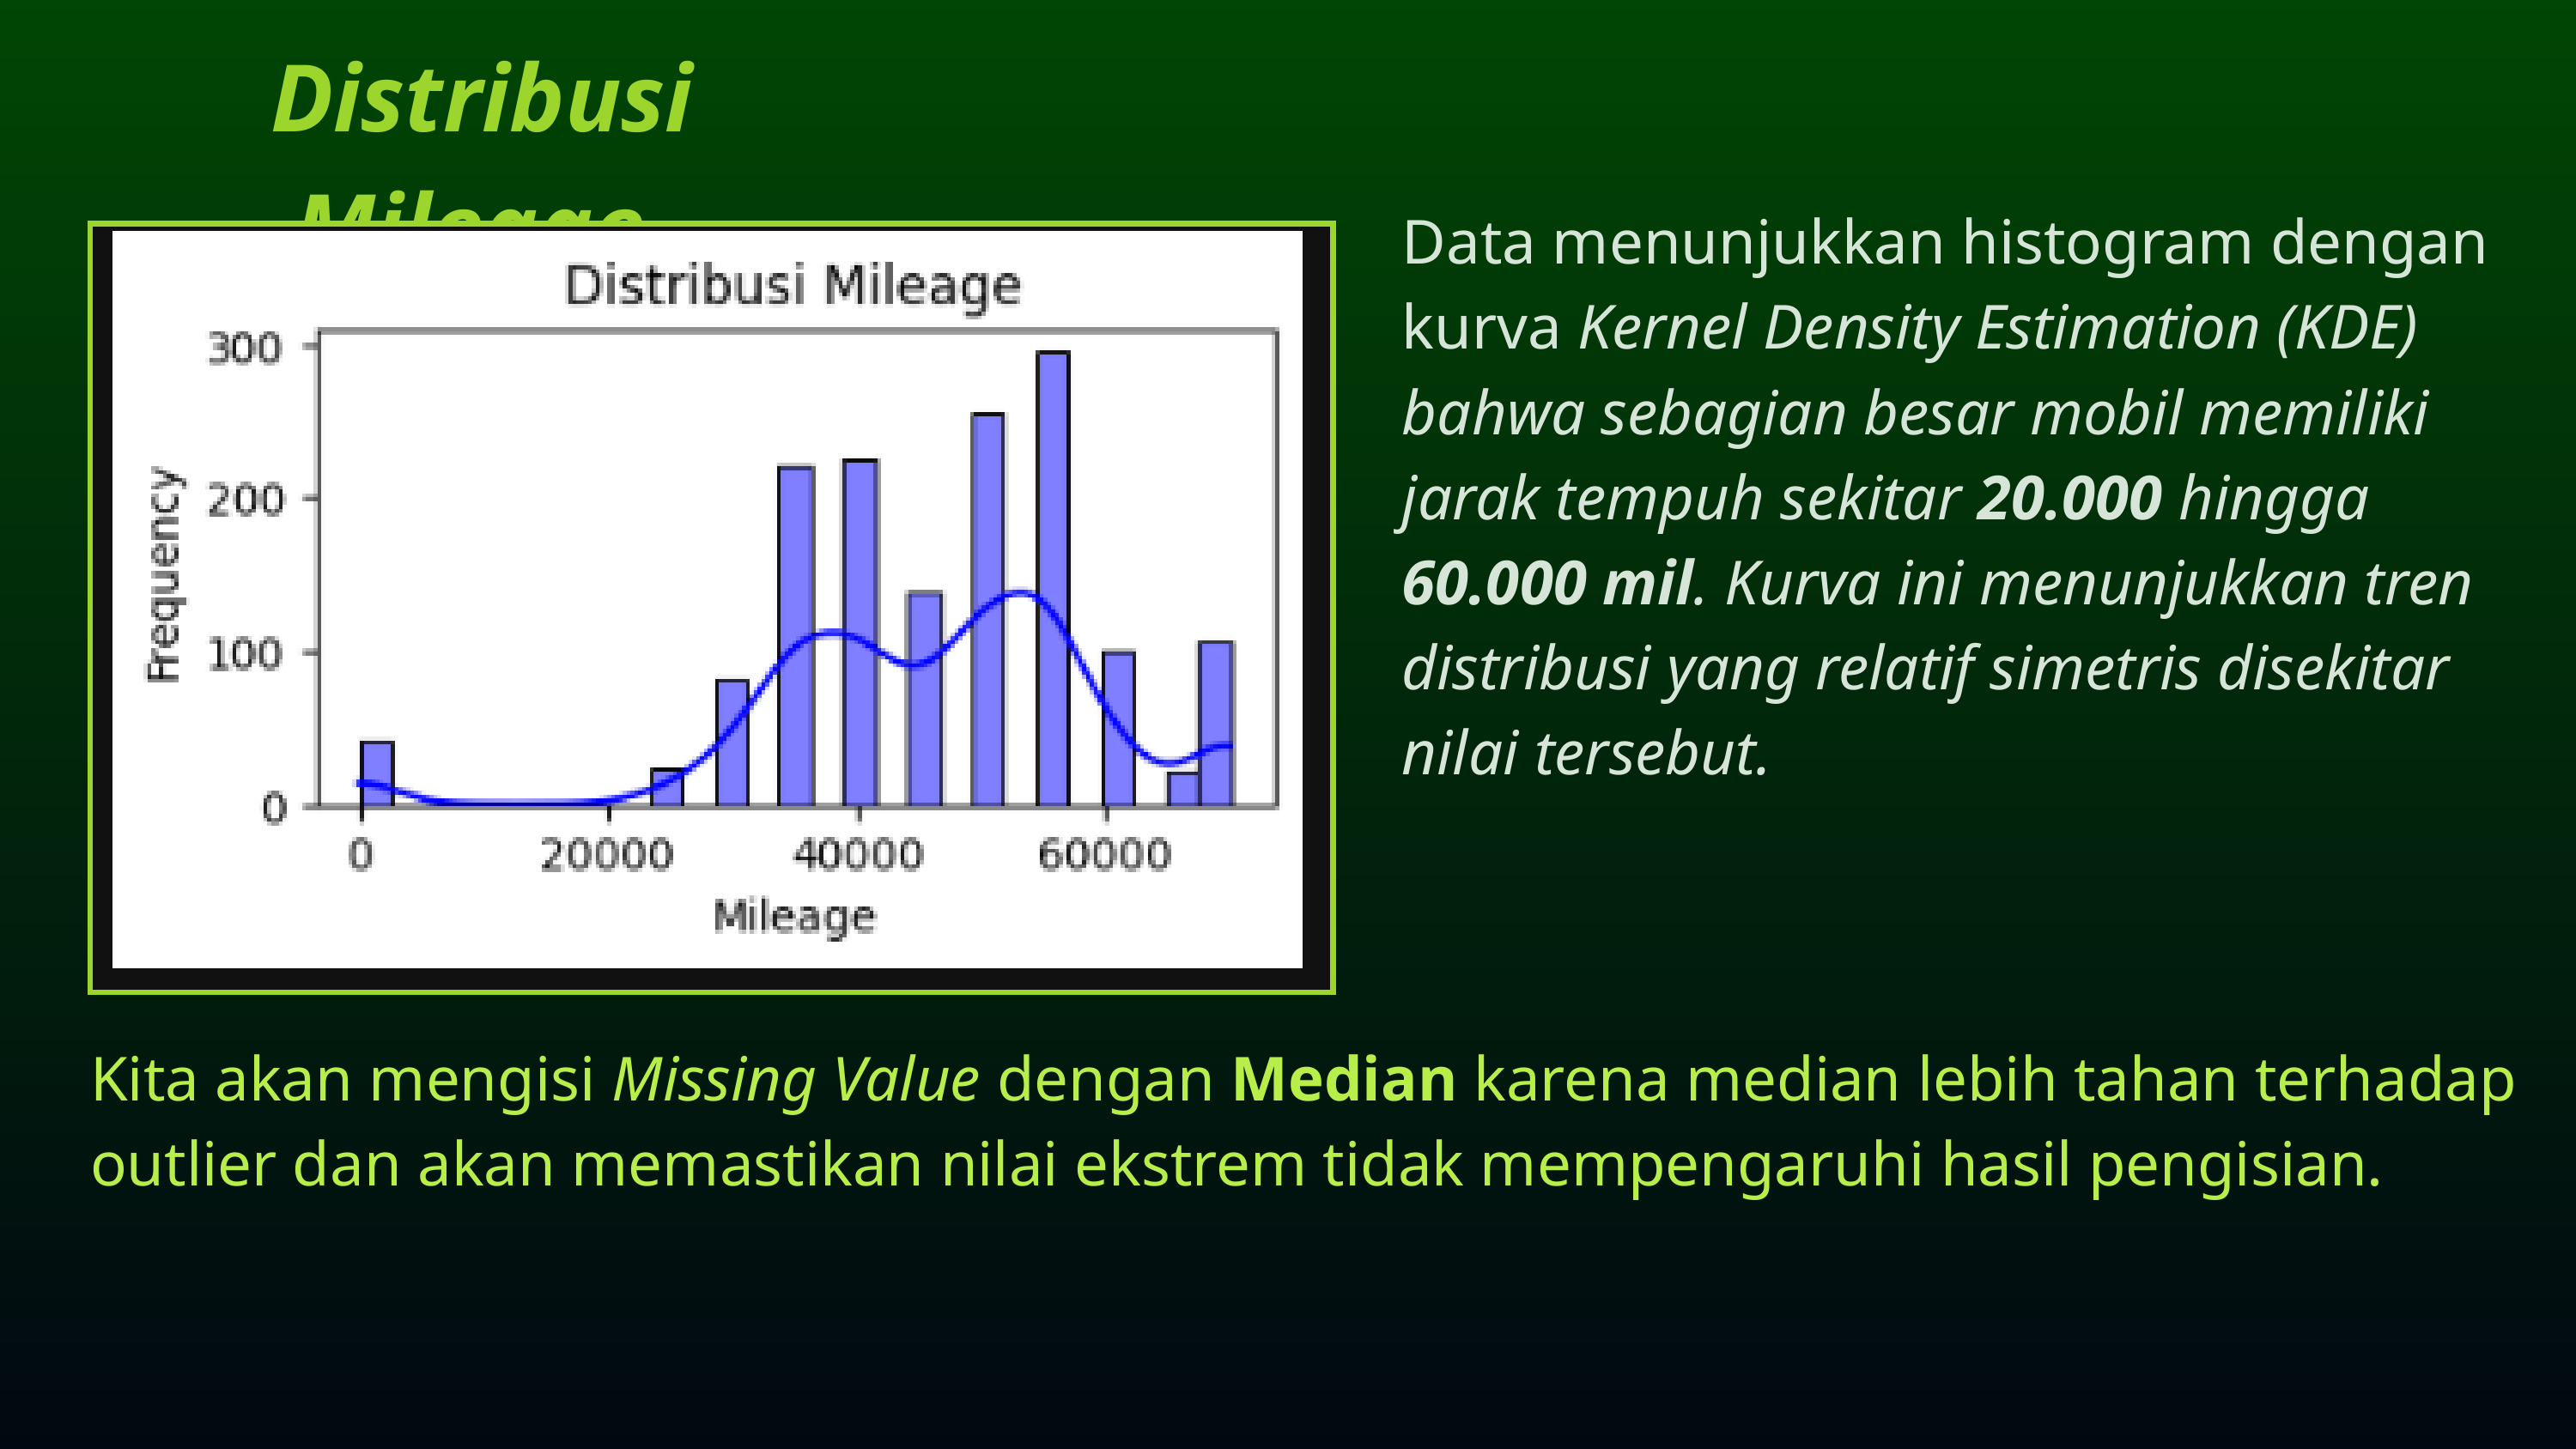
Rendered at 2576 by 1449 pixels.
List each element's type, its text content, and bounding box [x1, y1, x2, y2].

text_box Distribusi Mileage [90, 20, 874, 223]
text_box [90, 223, 1334, 992]
text_box Data menunjukkan histogram dengan kurva Kernel Density Estimation (KDE) bahwa sebagian besar mobil memiliki jarak tempuh sekitar 20.000 hingga 60.000 mil. Kurva ini menunjukkan tren distribusi yang relatif simetris disekitar nilai tersebut. [1401, 191, 2502, 787]
text_box Kita akan mengisi Missing Value dengan Median karena median lebih tahan terhadap outlier dan akan memastikan nilai ekstrem tidak mempengaruhi hasil pengisian. [89, 1028, 2576, 1198]
